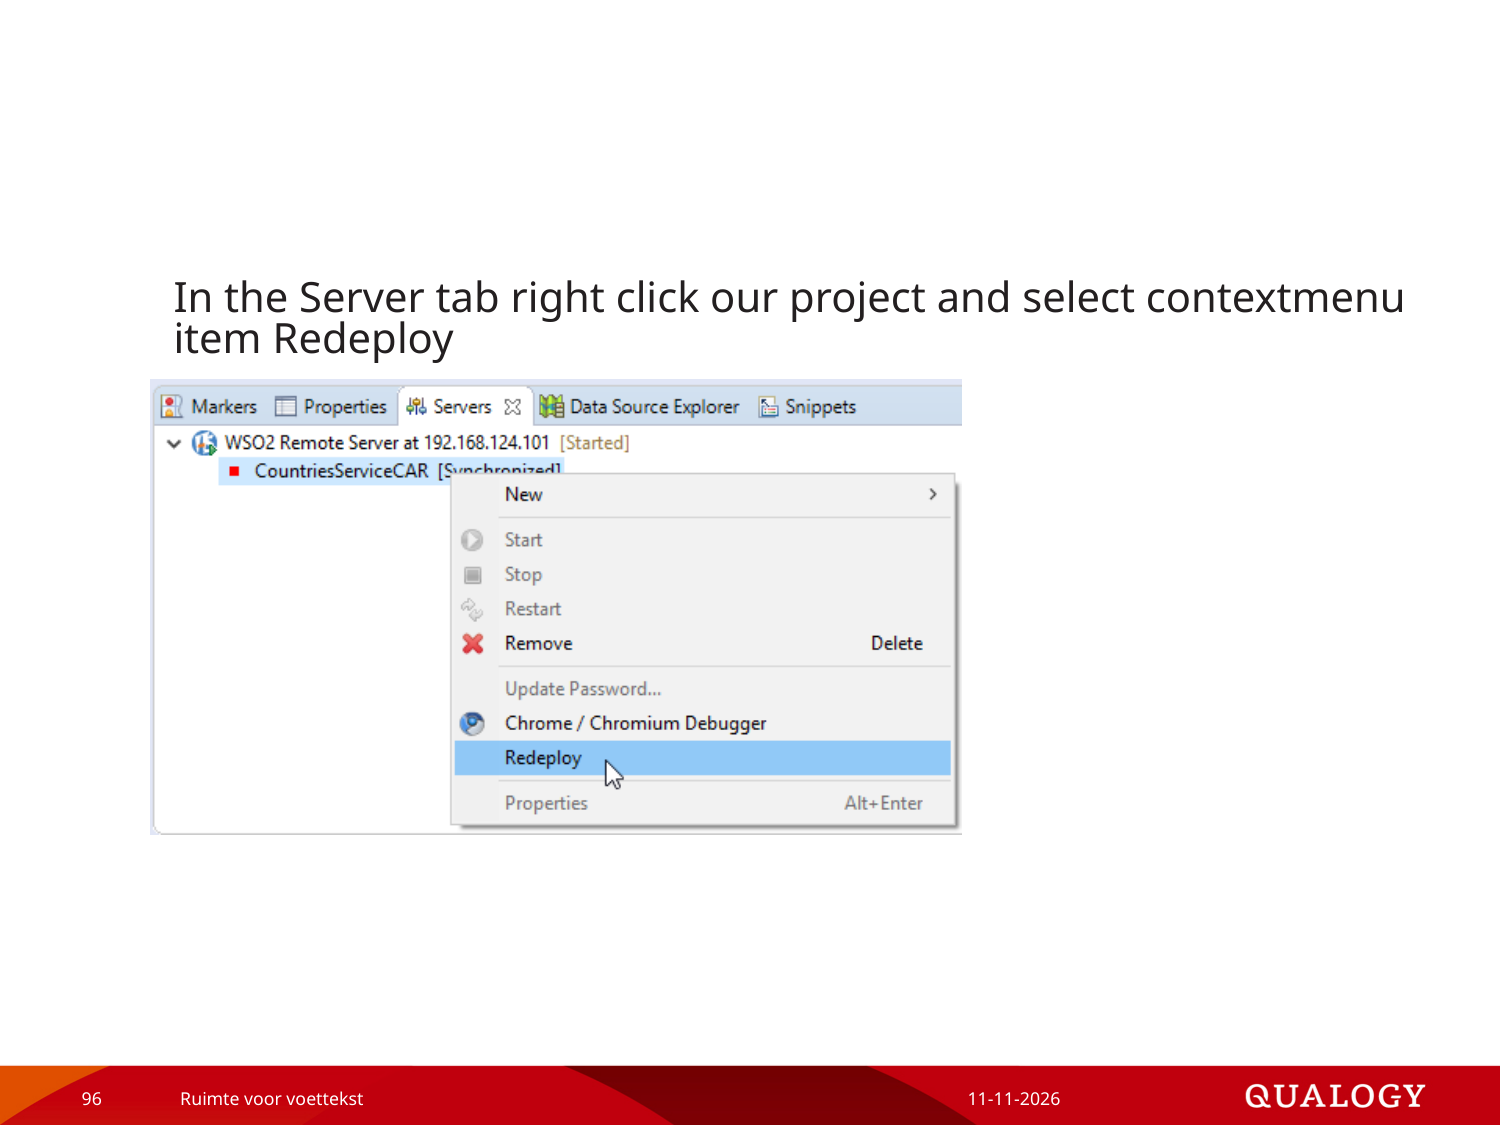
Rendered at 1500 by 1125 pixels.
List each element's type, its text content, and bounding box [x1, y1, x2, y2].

picture [0, 0, 1500, 1125]
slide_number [961, 1082, 1213, 1118]
text_box In the Server tab right click our project and select contextmenu item Redeploy [158, 271, 1430, 1014]
footer Ruimte voor voettekst [174, 1082, 938, 1118]
slide_number 96 [75, 1082, 145, 1118]
